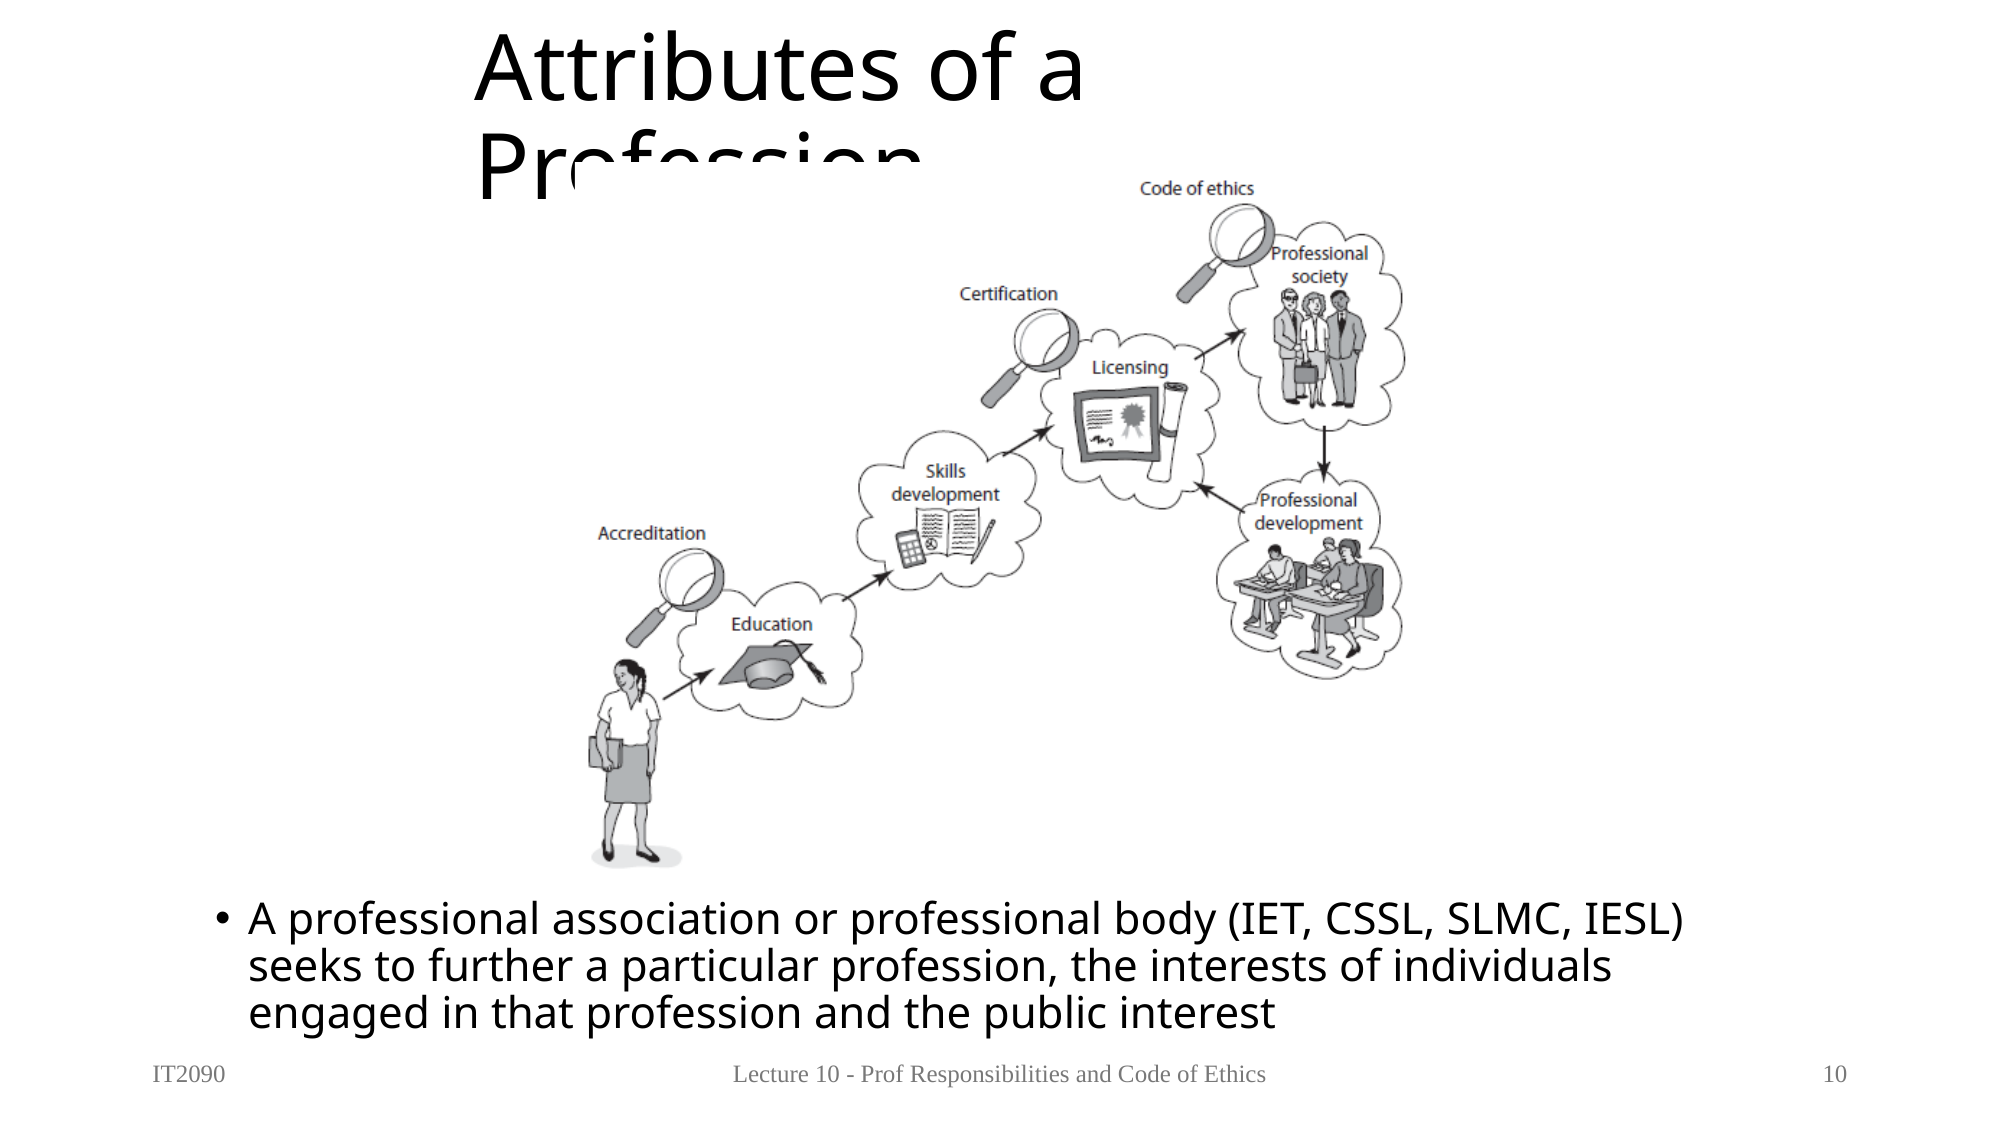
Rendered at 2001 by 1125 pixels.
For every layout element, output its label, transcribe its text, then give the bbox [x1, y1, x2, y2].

slide_number IT2090 [137, 1042, 588, 1103]
list A professional association or professional body (IET, CSSL, SLMC, IESL) seeks to further a particular profession, the interests of individuals engaged in that profession and the public interest [200, 889, 1813, 1047]
footer Lecture 10 - Prof Responsibilities and Code of Ethics [662, 1042, 1338, 1103]
picture [574, 161, 1426, 872]
slide_number 10 [1412, 1042, 1863, 1103]
title Attributes of a Profession [459, 15, 1541, 226]
